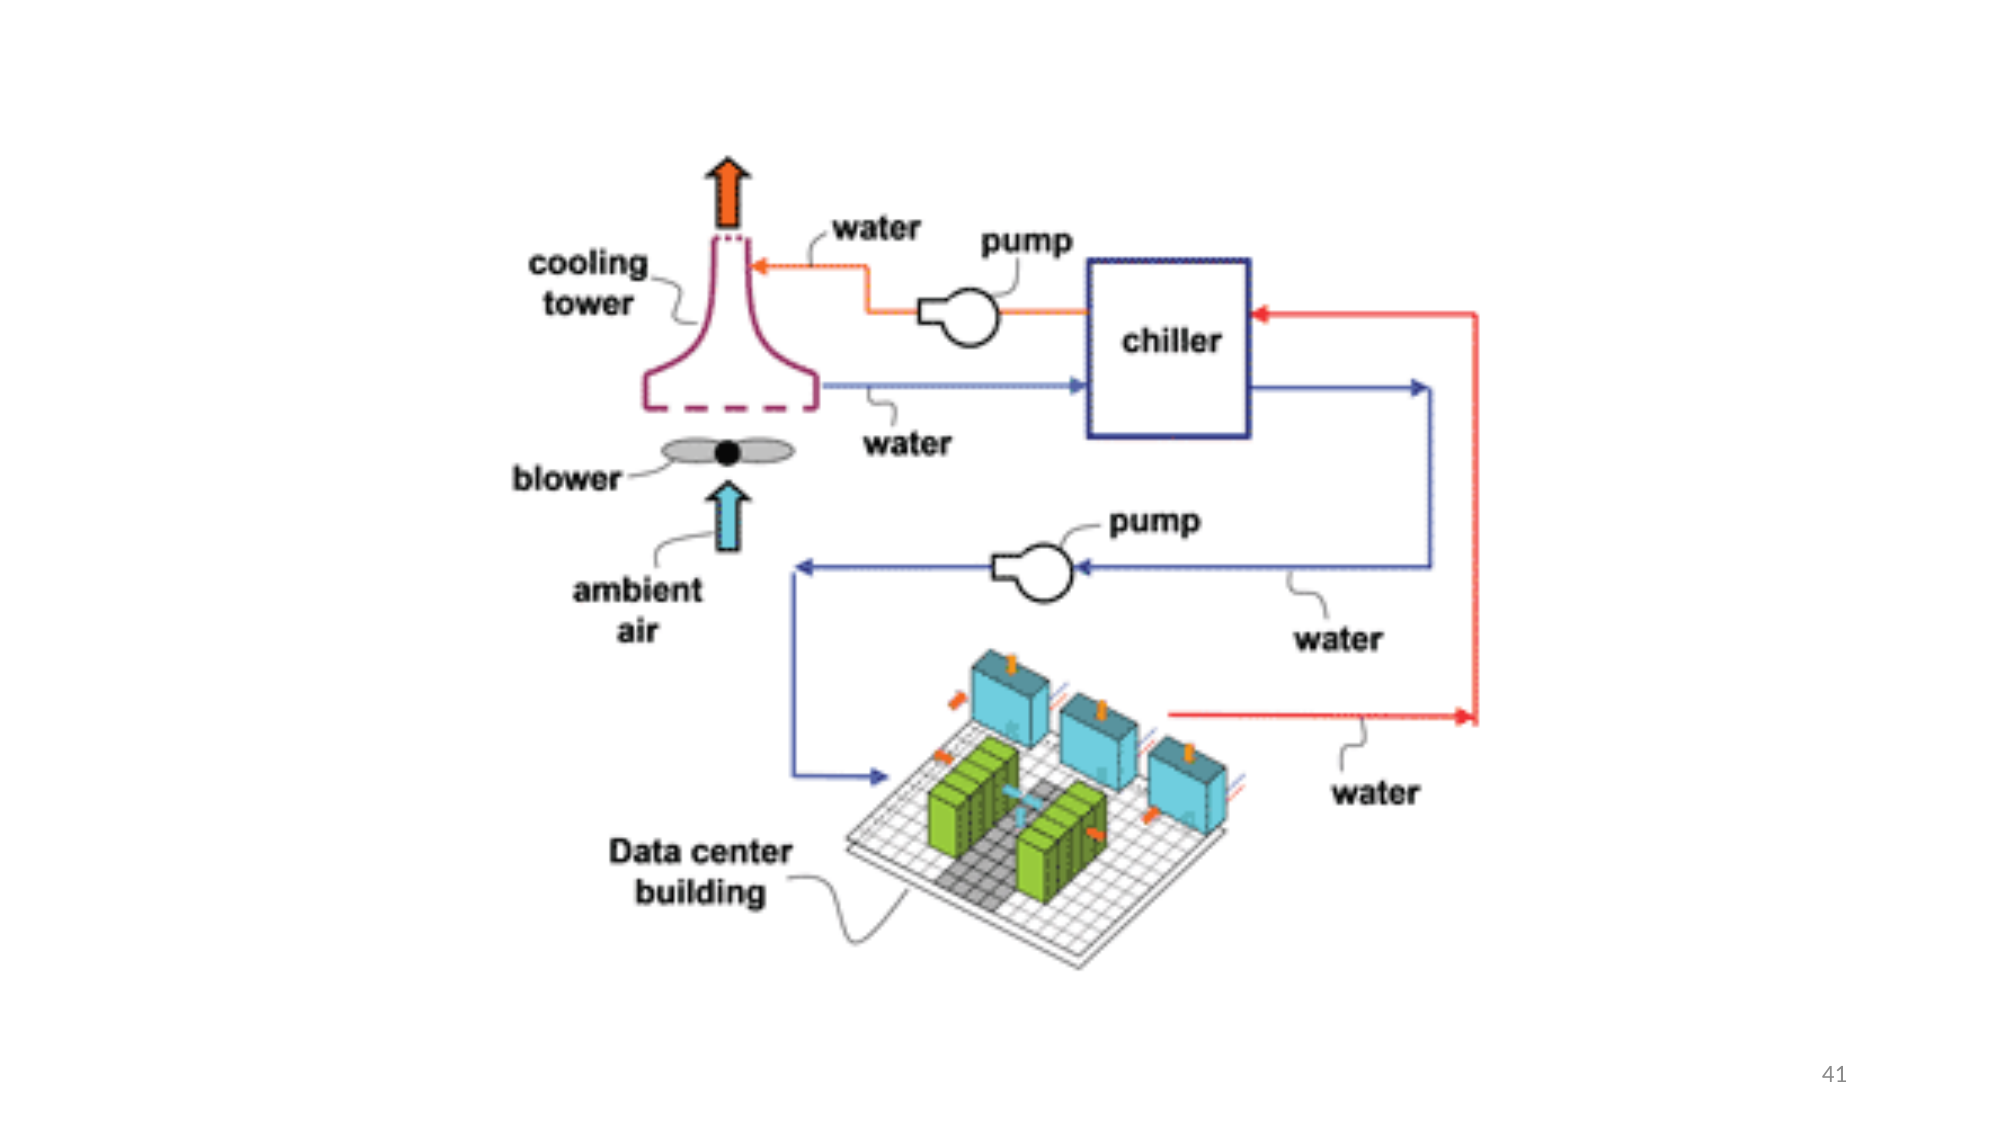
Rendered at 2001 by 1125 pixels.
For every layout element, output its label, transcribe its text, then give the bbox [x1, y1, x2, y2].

picture [493, 147, 1507, 978]
slide_number 41 [1412, 1042, 1863, 1103]
